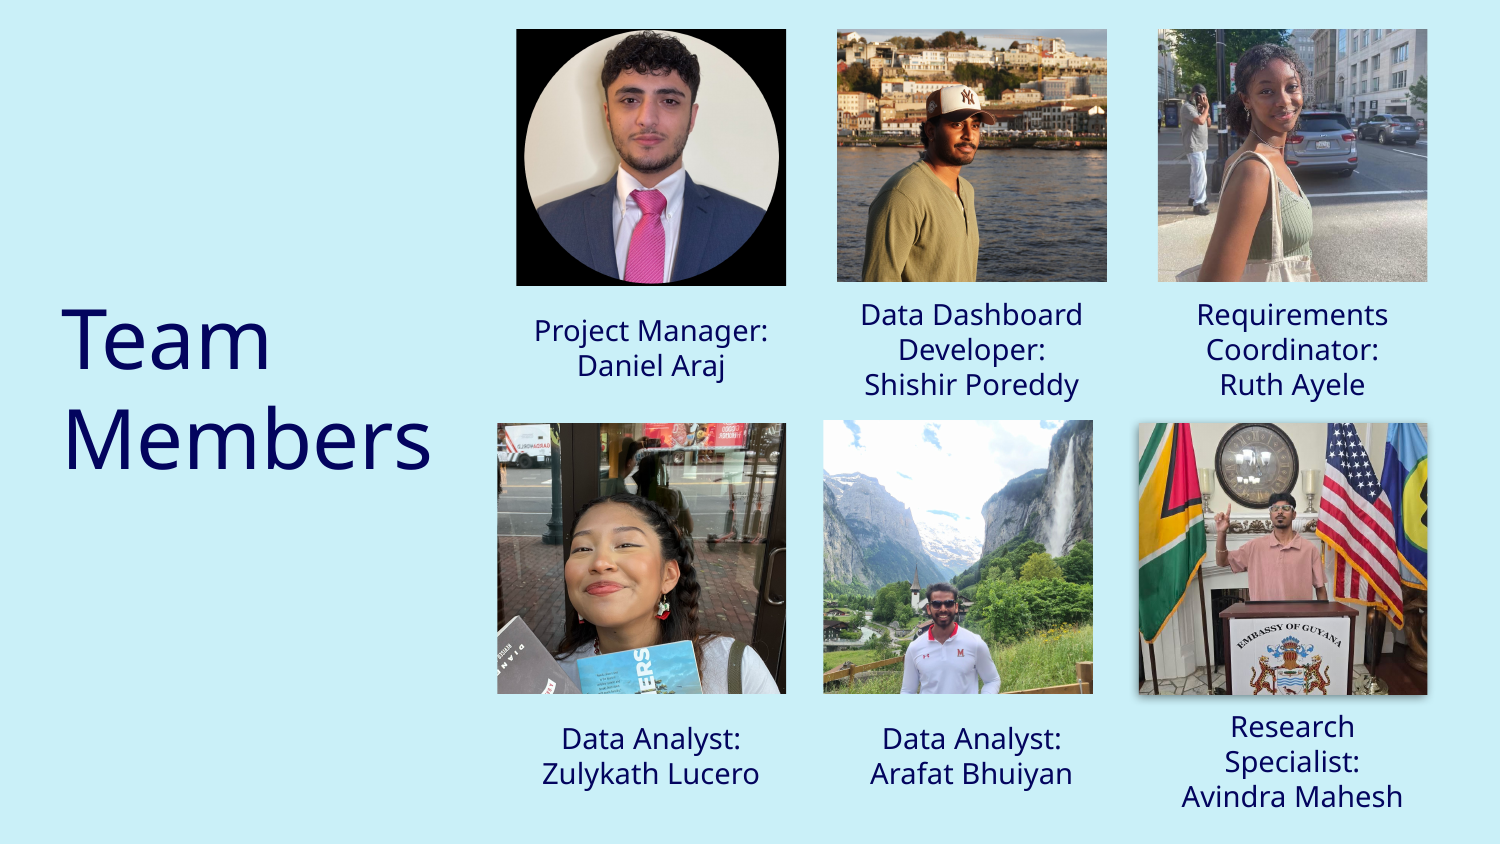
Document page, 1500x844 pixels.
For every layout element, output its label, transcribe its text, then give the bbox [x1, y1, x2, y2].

text_box Requirements Coordinator: Ruth Ayele [1157, 289, 1428, 390]
picture [516, 29, 787, 287]
text_box Project Manager: Daniel Araj [516, 296, 787, 405]
text_box Data Dashboard Developer: Shishir Poreddy [837, 290, 1107, 390]
picture [1138, 423, 1428, 695]
picture [822, 420, 1094, 694]
title Team Members [46, 271, 557, 542]
text_box Data Analyst: Zulykath Lucero [516, 705, 787, 814]
picture [497, 423, 787, 694]
text_box Research Specialist: Avindra Mahesh [1157, 701, 1428, 801]
text_box Data Analyst: Arafat Bhuiyan [837, 705, 1107, 814]
picture [1157, 29, 1428, 282]
picture [836, 29, 1107, 282]
